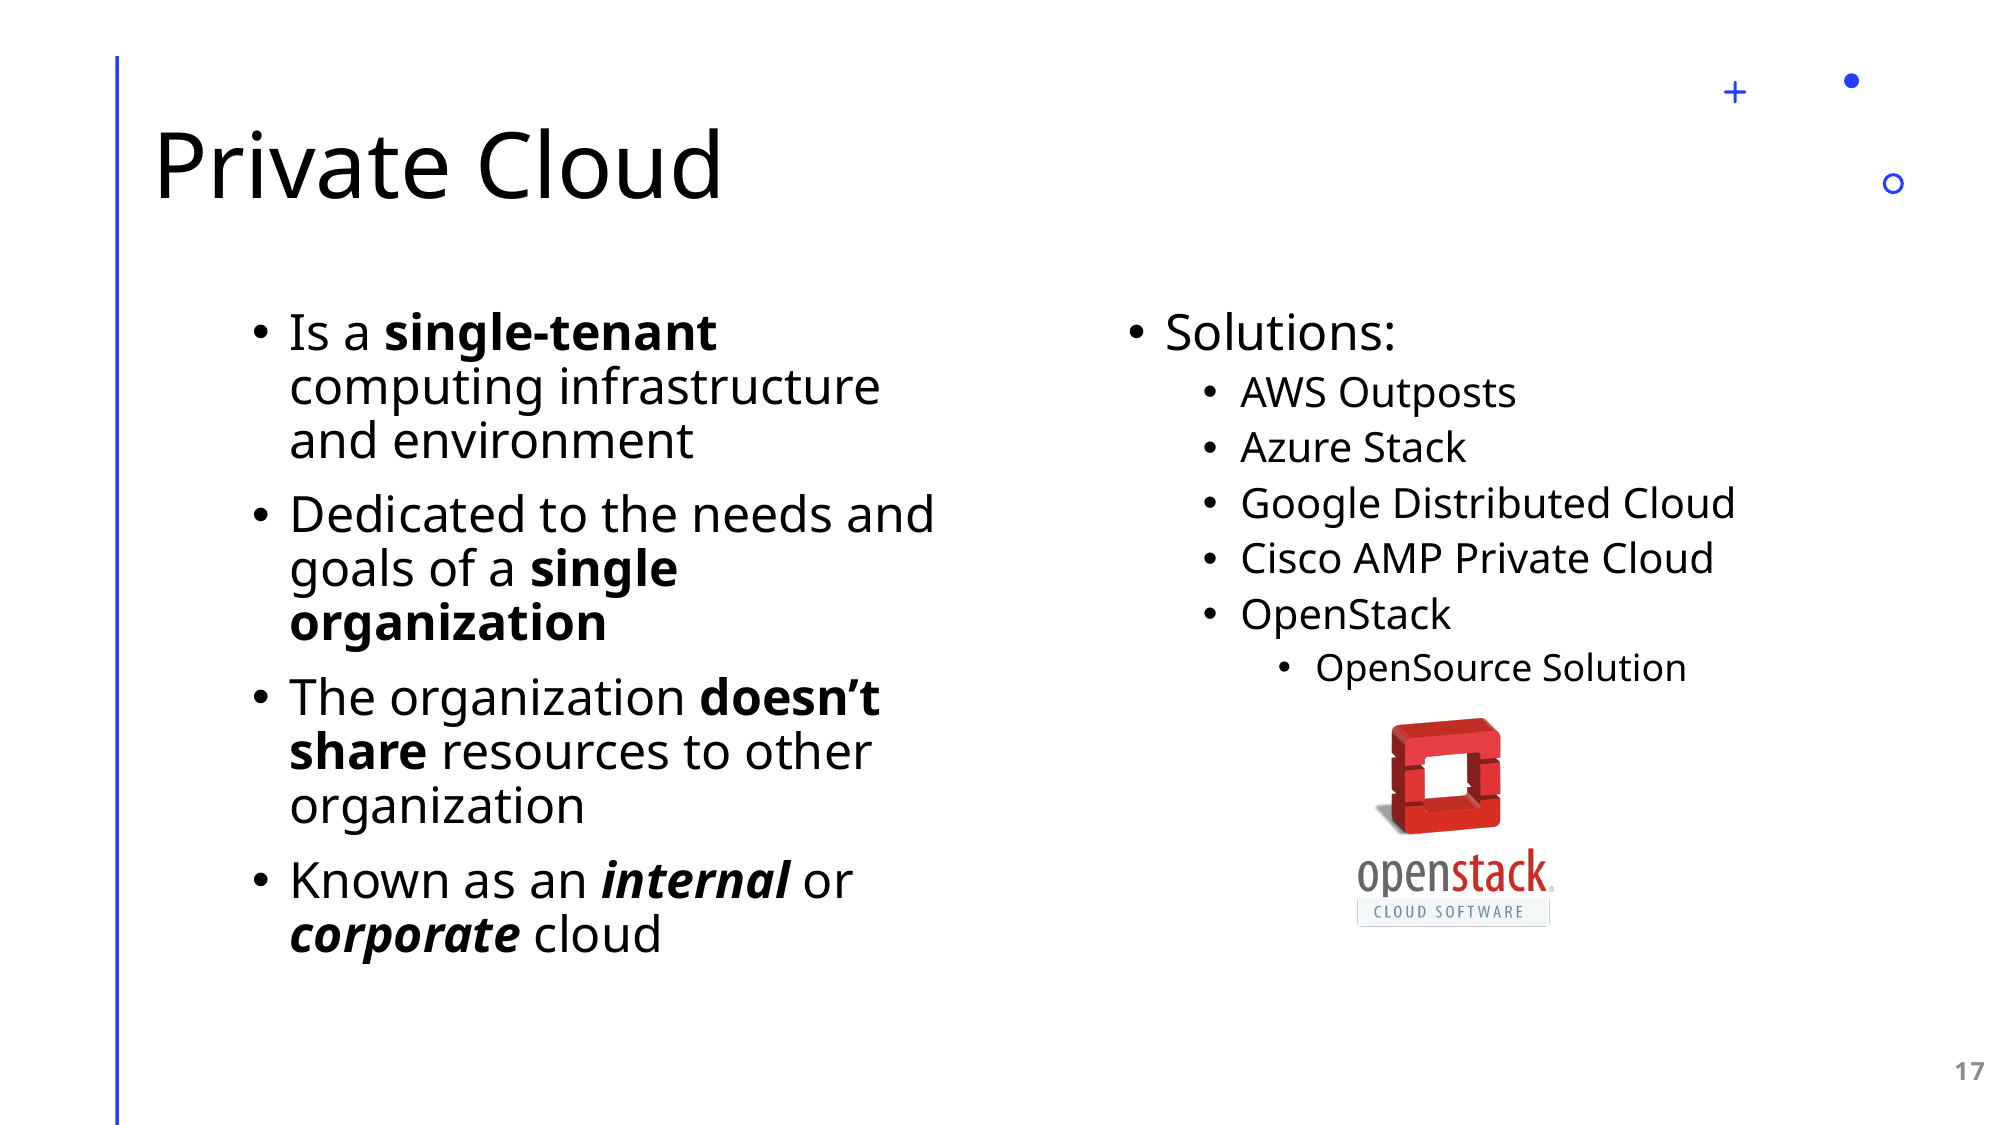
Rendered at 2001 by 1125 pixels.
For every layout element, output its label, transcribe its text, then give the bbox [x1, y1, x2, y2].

picture [1322, 688, 1589, 956]
list Solutions: AWS Outposts Azure Stack Google Distributed Cloud Cisco AMP Private Cloud OpenStack OpenSource Solution [1113, 299, 1860, 1014]
slide_number 17 [1550, 1042, 2000, 1103]
title Private Cloud [137, 59, 1863, 278]
list Is a single-tenant computing infrastructure and environment Dedicated to the needs and goals of a single organization The organization doesn’t share resources to other organization Known as an internal or corporate cloud [236, 299, 984, 1014]
